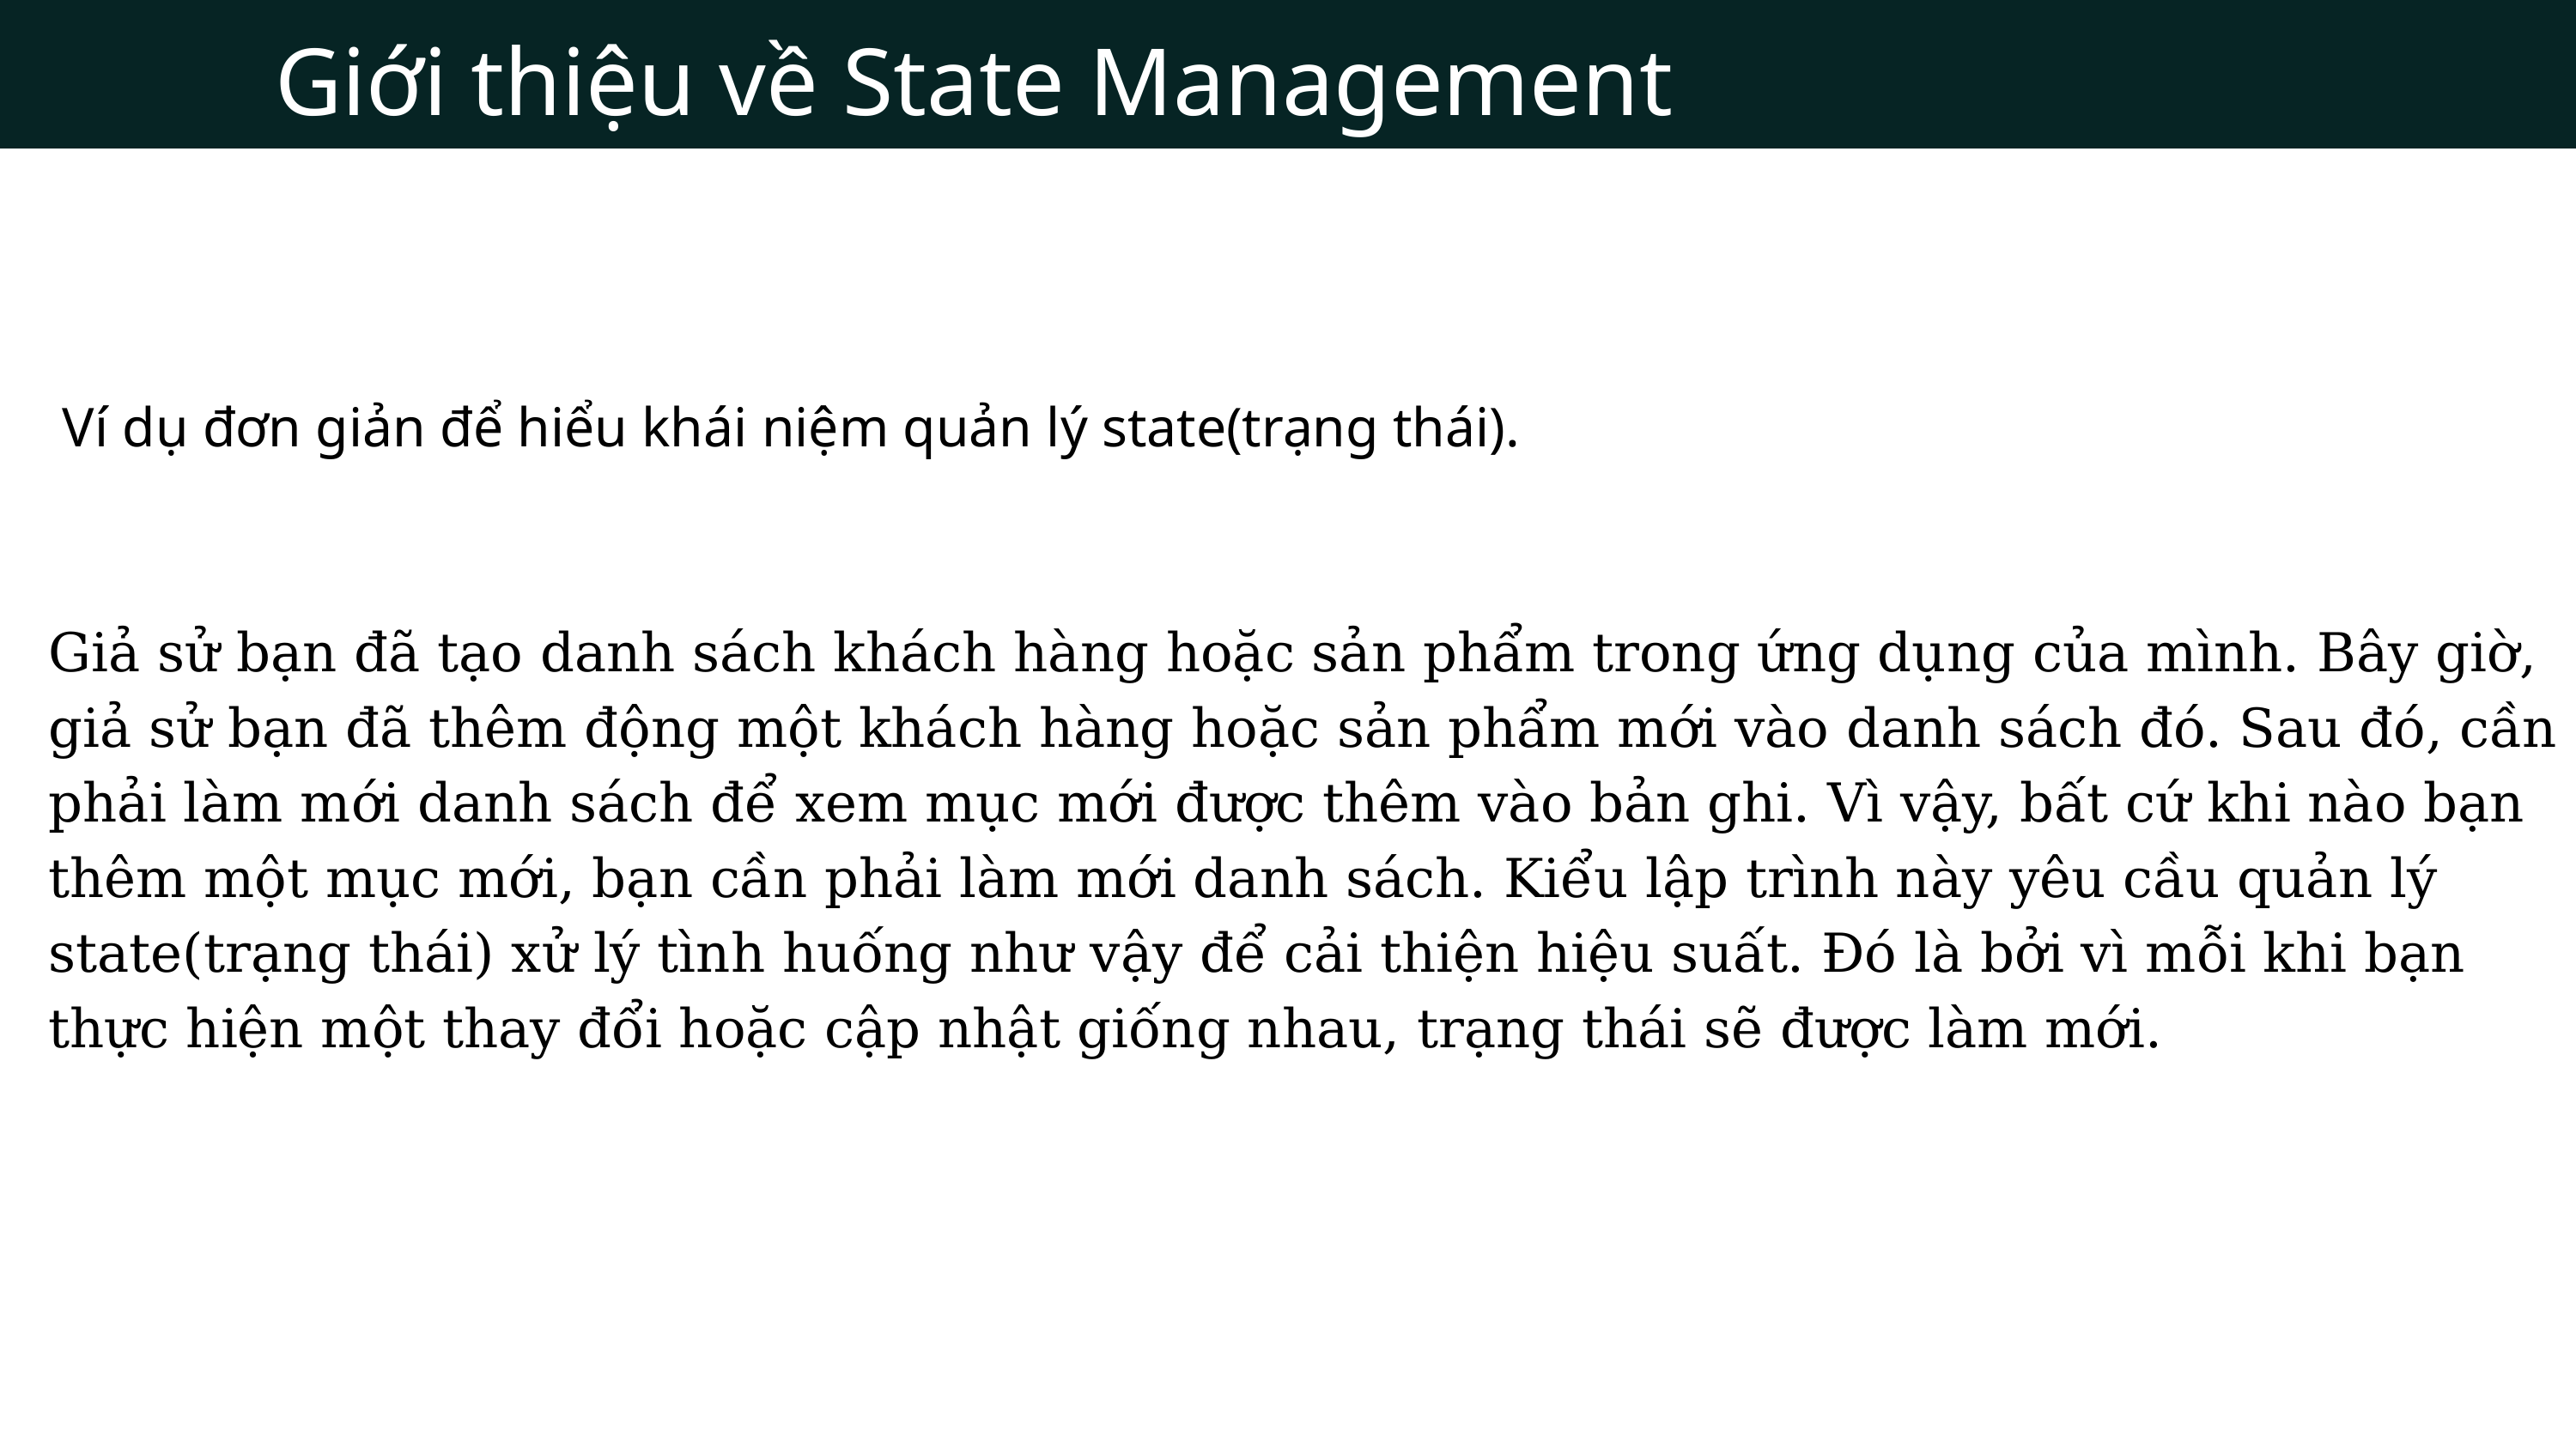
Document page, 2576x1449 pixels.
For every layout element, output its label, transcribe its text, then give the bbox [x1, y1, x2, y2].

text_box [0, 0, 2576, 149]
text_box Ví dụ đơn giản để hiểu khái niệm quản lý state(trạng thái). Giả sử bạn đã tạo danh sách khách hàng hoặc sản phẩm trong ứng dụng của mình. Bây giờ, giả sử bạn đã thêm động một khách hàng hoặc sản phẩm mới vào danh sách đó. Sau đó, cần phải làm mới danh sách để xem mục mới được thêm vào bản ghi. Vì vậy, bất cứ khi nào bạn thêm một mục mới, bạn cần phải làm mới danh sách. Kiểu lập trình này yêu cầu quản lý state(trạng thái) xử lý tình huống như vậy để cải thiện hiệu suất. Đó là bởi vì mỗi khi bạn thực hiện một thay đổi hoặc cập nhật giống nhau, trạng thái sẽ được làm mới. [48, 382, 2576, 1058]
